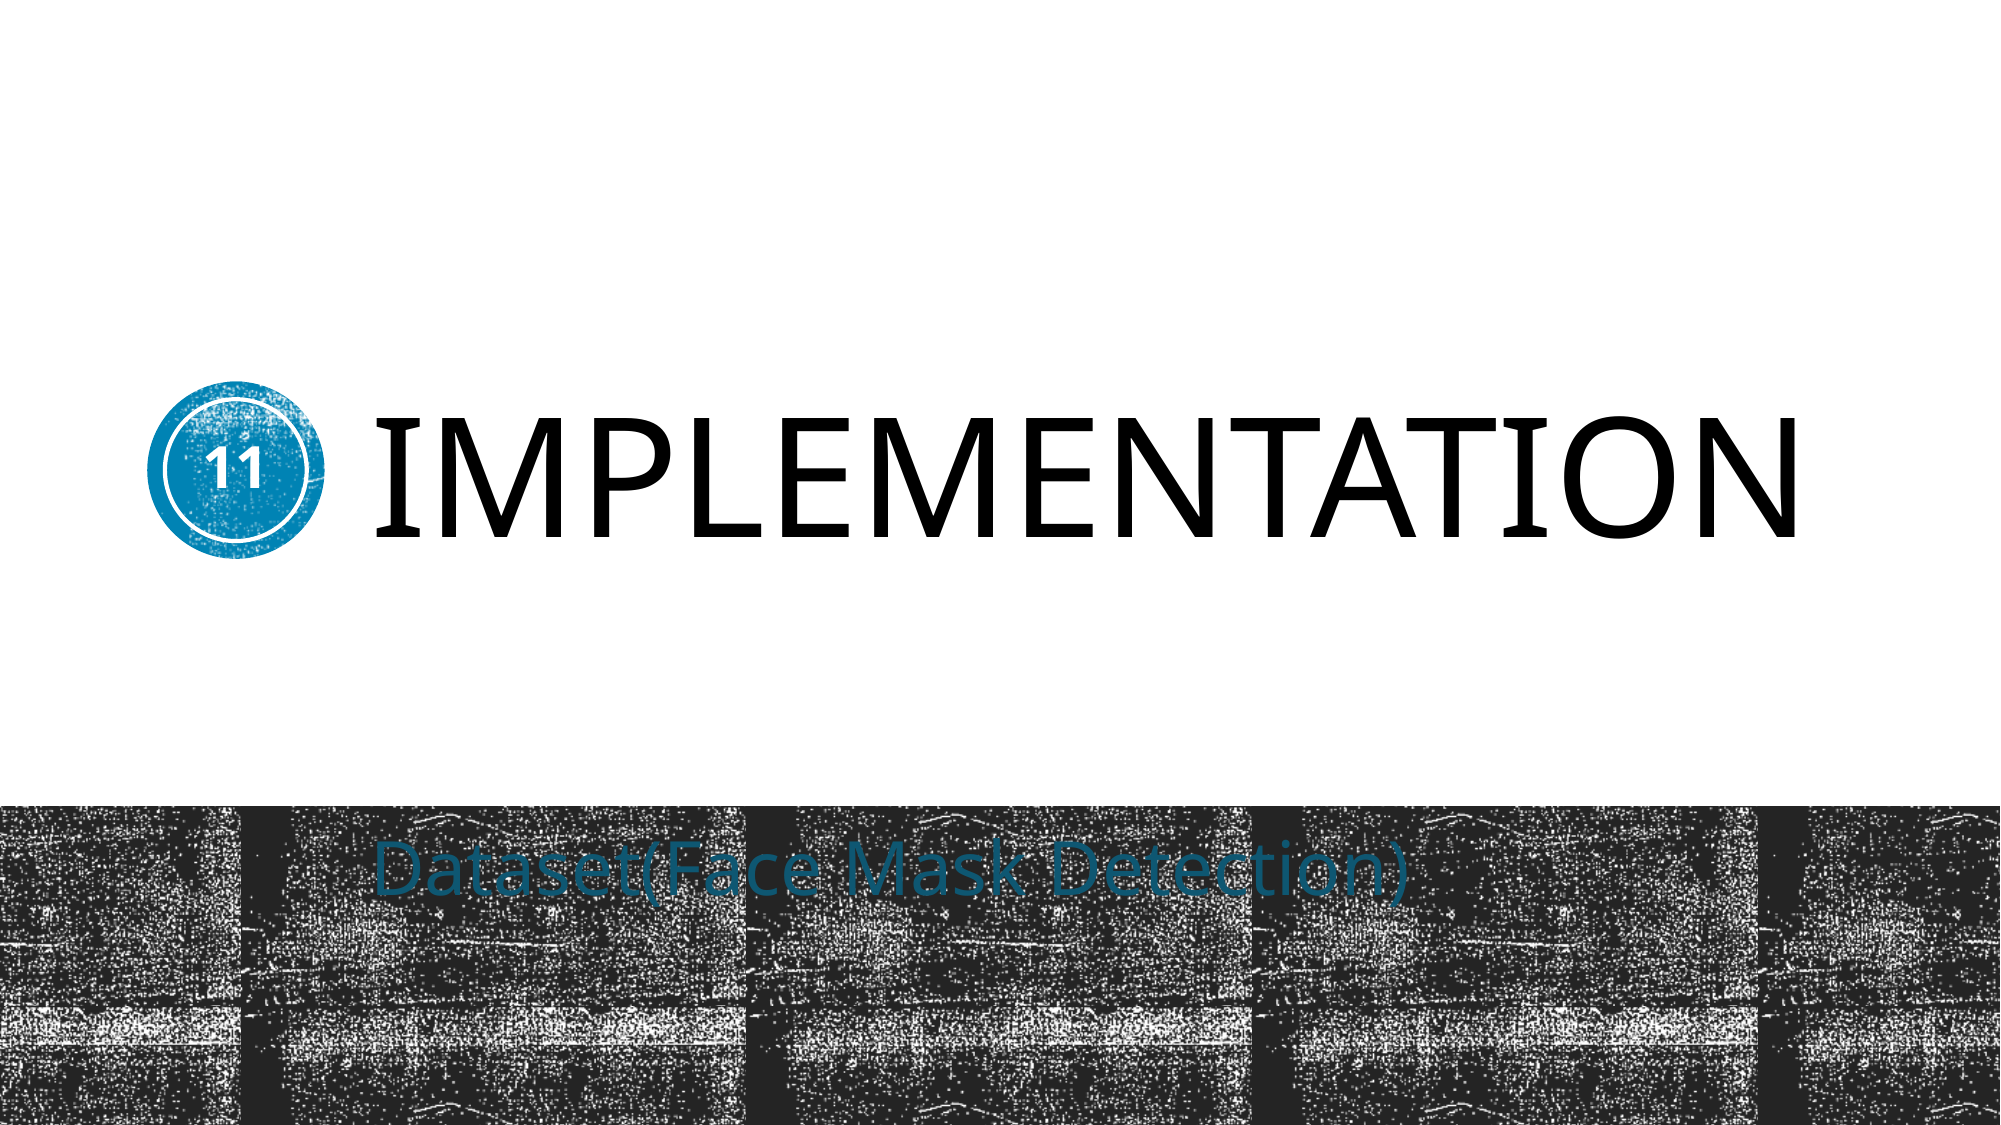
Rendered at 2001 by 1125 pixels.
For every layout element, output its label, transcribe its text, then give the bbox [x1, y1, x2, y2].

slide_number 11 [138, 411, 334, 530]
title Implementation [355, 201, 1878, 779]
list Dataset(Face Mask Detection) [355, 823, 1841, 999]
